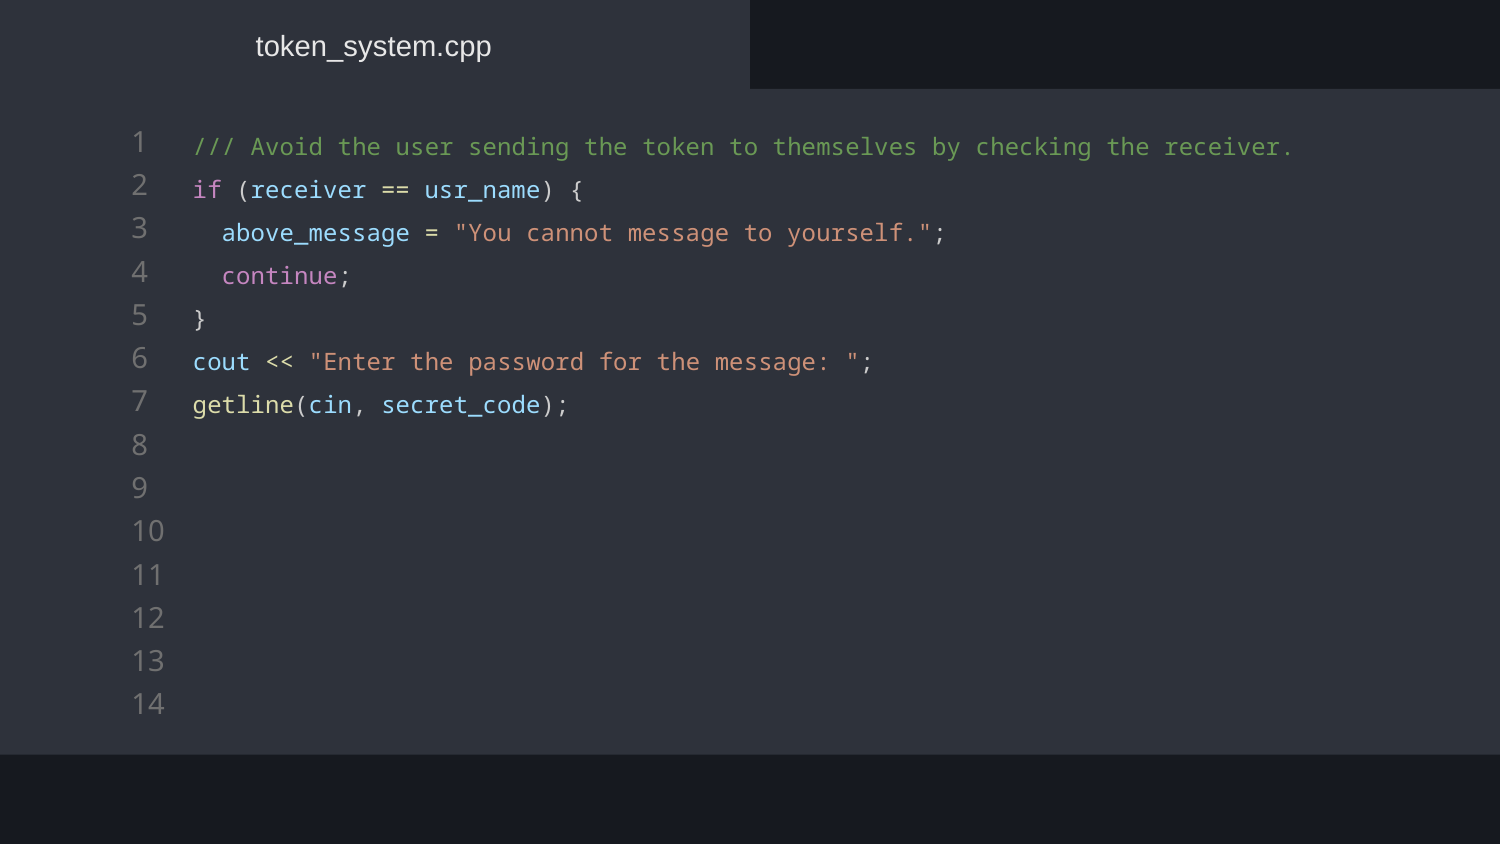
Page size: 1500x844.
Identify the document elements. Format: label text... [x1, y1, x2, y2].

text_box token_system.cpp [0, 15, 749, 74]
text_box /// Avoid the user sending the token to themselves by checking the receiver. if (receiver == usr_name) { above_message = "You cannot message to yourself."; continue; } cout << "Enter the password for the message: "; getline(cin, secret_code); [148, 109, 1500, 427]
